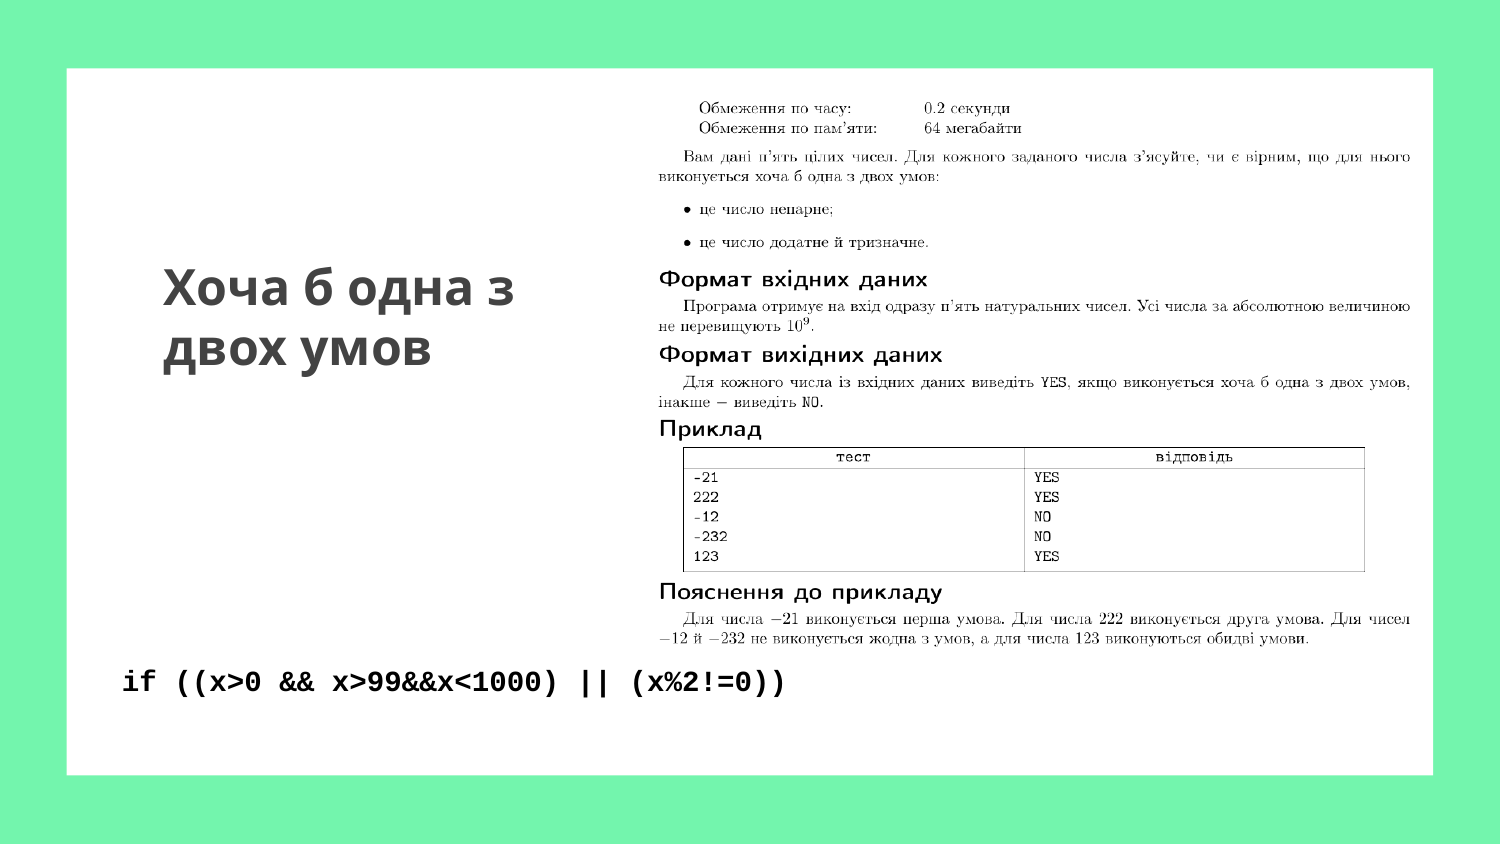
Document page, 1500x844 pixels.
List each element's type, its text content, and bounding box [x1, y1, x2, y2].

text_box if ((x>0 && x>99&&x<1000) || (x%2!=0)) [106, 646, 860, 732]
picture [657, 101, 1410, 647]
title Хоча б одна з двох умов [148, 151, 544, 391]
